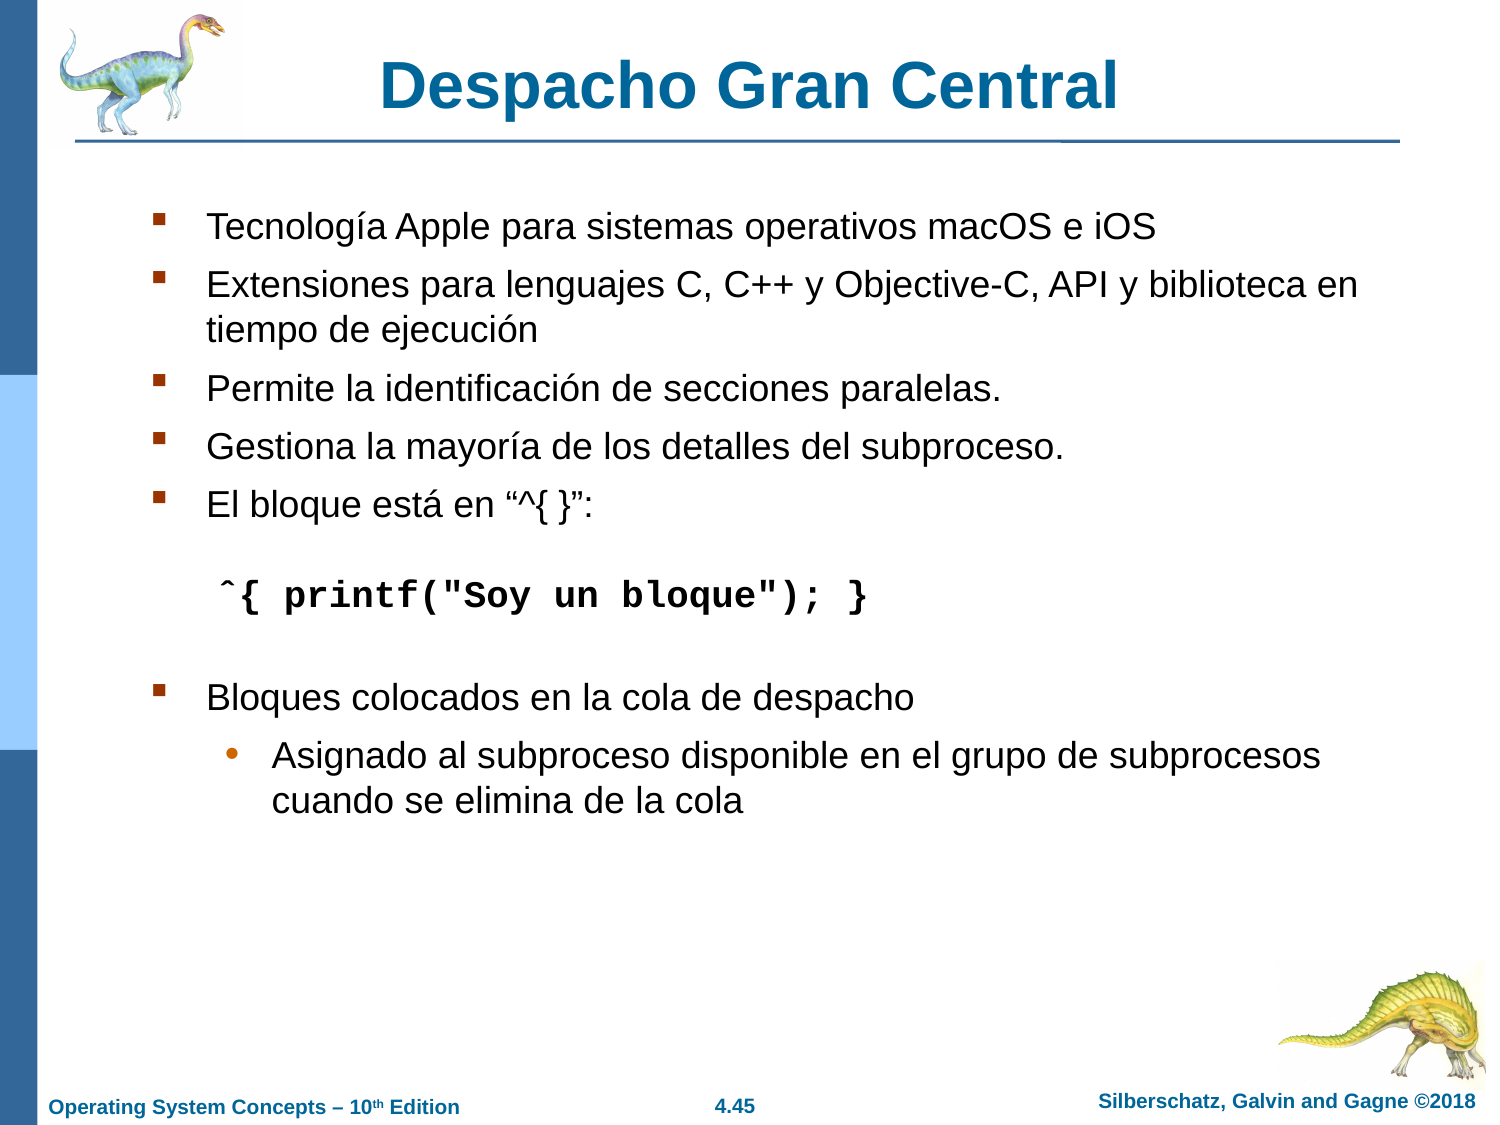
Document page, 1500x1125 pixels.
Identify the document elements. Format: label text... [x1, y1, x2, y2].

picture [1275, 959, 1486, 1090]
title Despacho Gran Central [75, 34, 1425, 130]
picture [46, 0, 243, 149]
list Tecnología Apple para sistemas operativos macOS e iOS Extensiones para lenguajes C, C++ y Objective-C, API y biblioteca en tiempo de ejecución Permite la identificación de secciones paralelas. Gestiona la mayoría de los detalles del subproceso. El bloque está en “^{ }”: ˆ{ printf("Soy un bloque"); } Bloques colocados en la cola de despacho Asignado al subproceso disponible en el grupo de subprocesos cuando se elimina de la cola [134, 194, 1407, 930]
